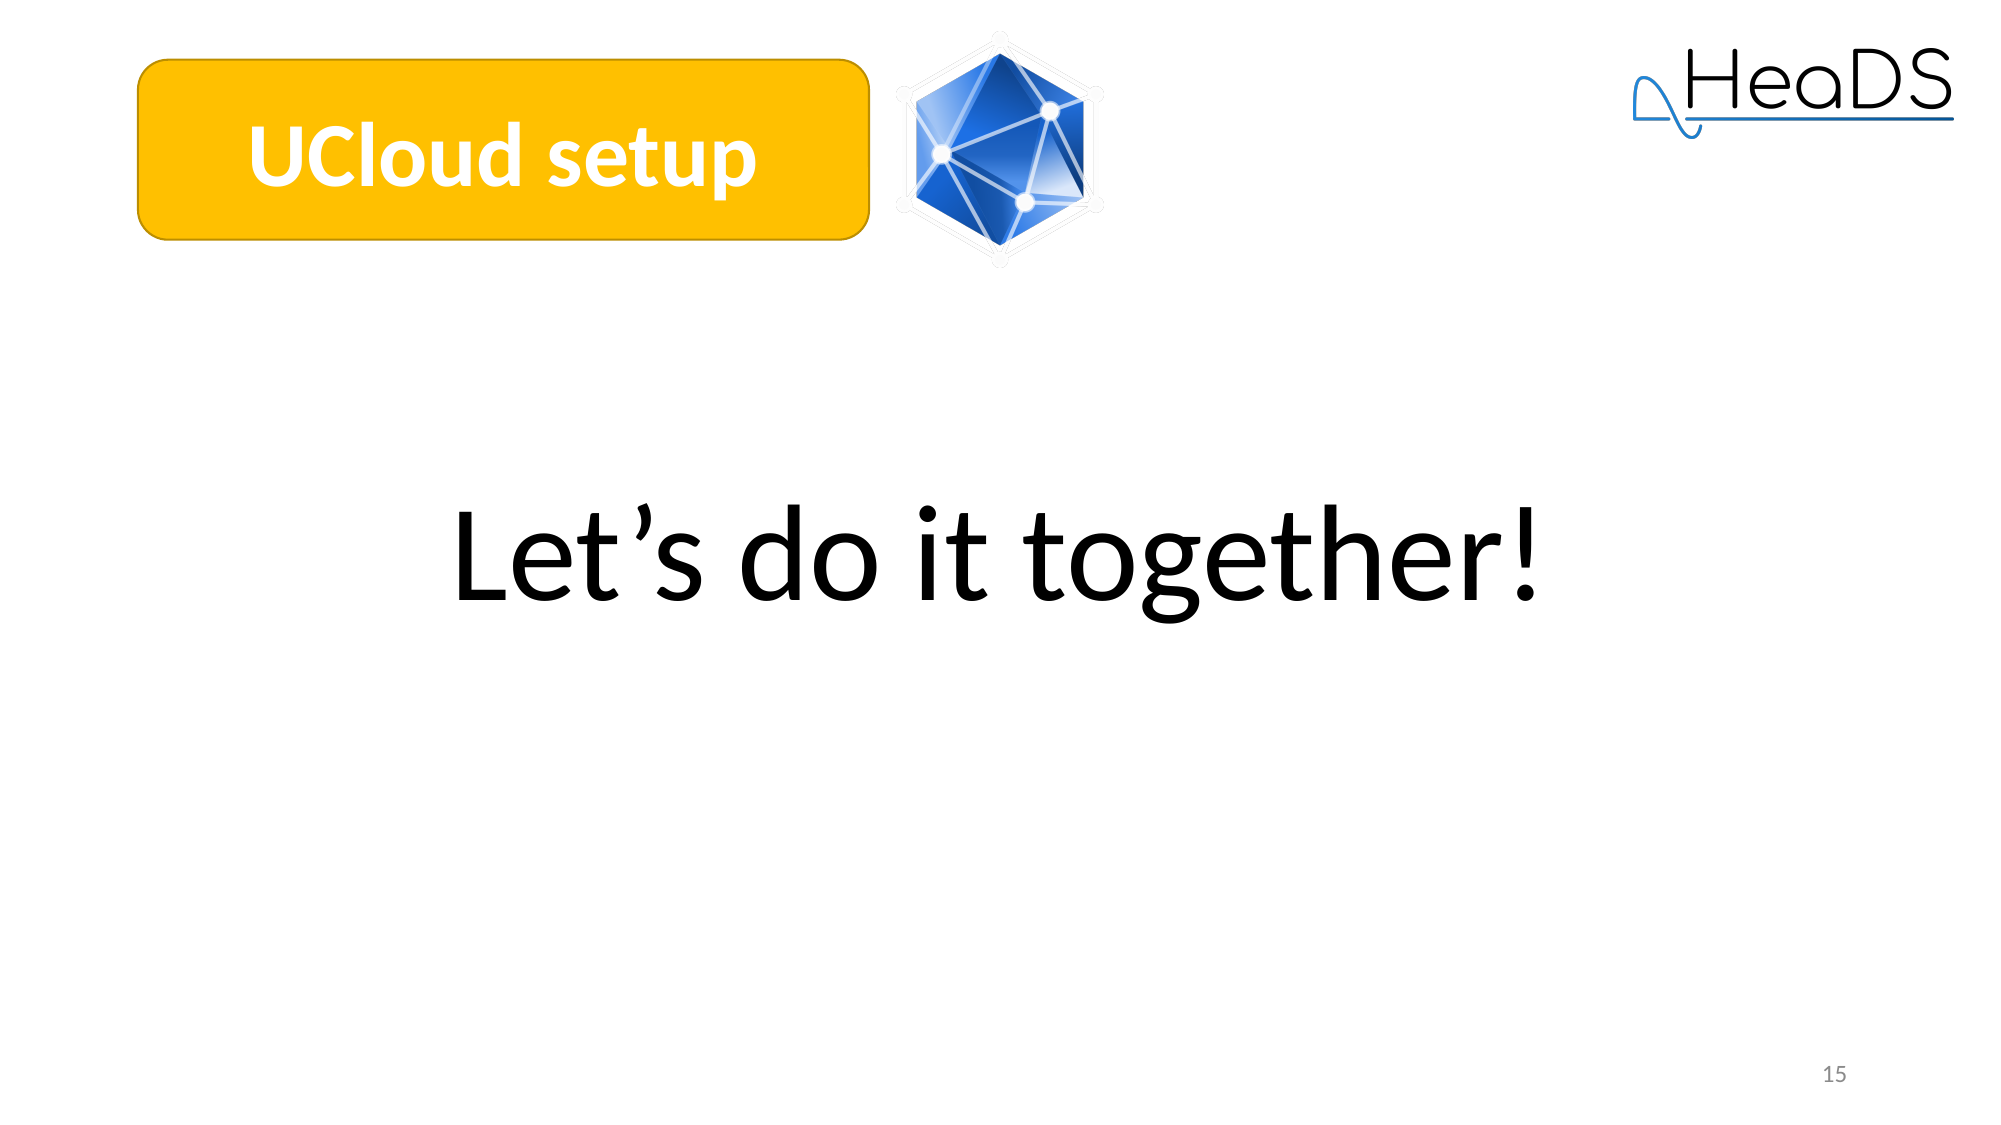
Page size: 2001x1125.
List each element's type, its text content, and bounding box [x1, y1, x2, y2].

picture [896, 31, 1104, 268]
text_box UCloud setup [136, 58, 871, 241]
list Let’s do it together! [137, 299, 1863, 1014]
slide_number 15 [1412, 1042, 1863, 1103]
picture [1633, 48, 1954, 139]
